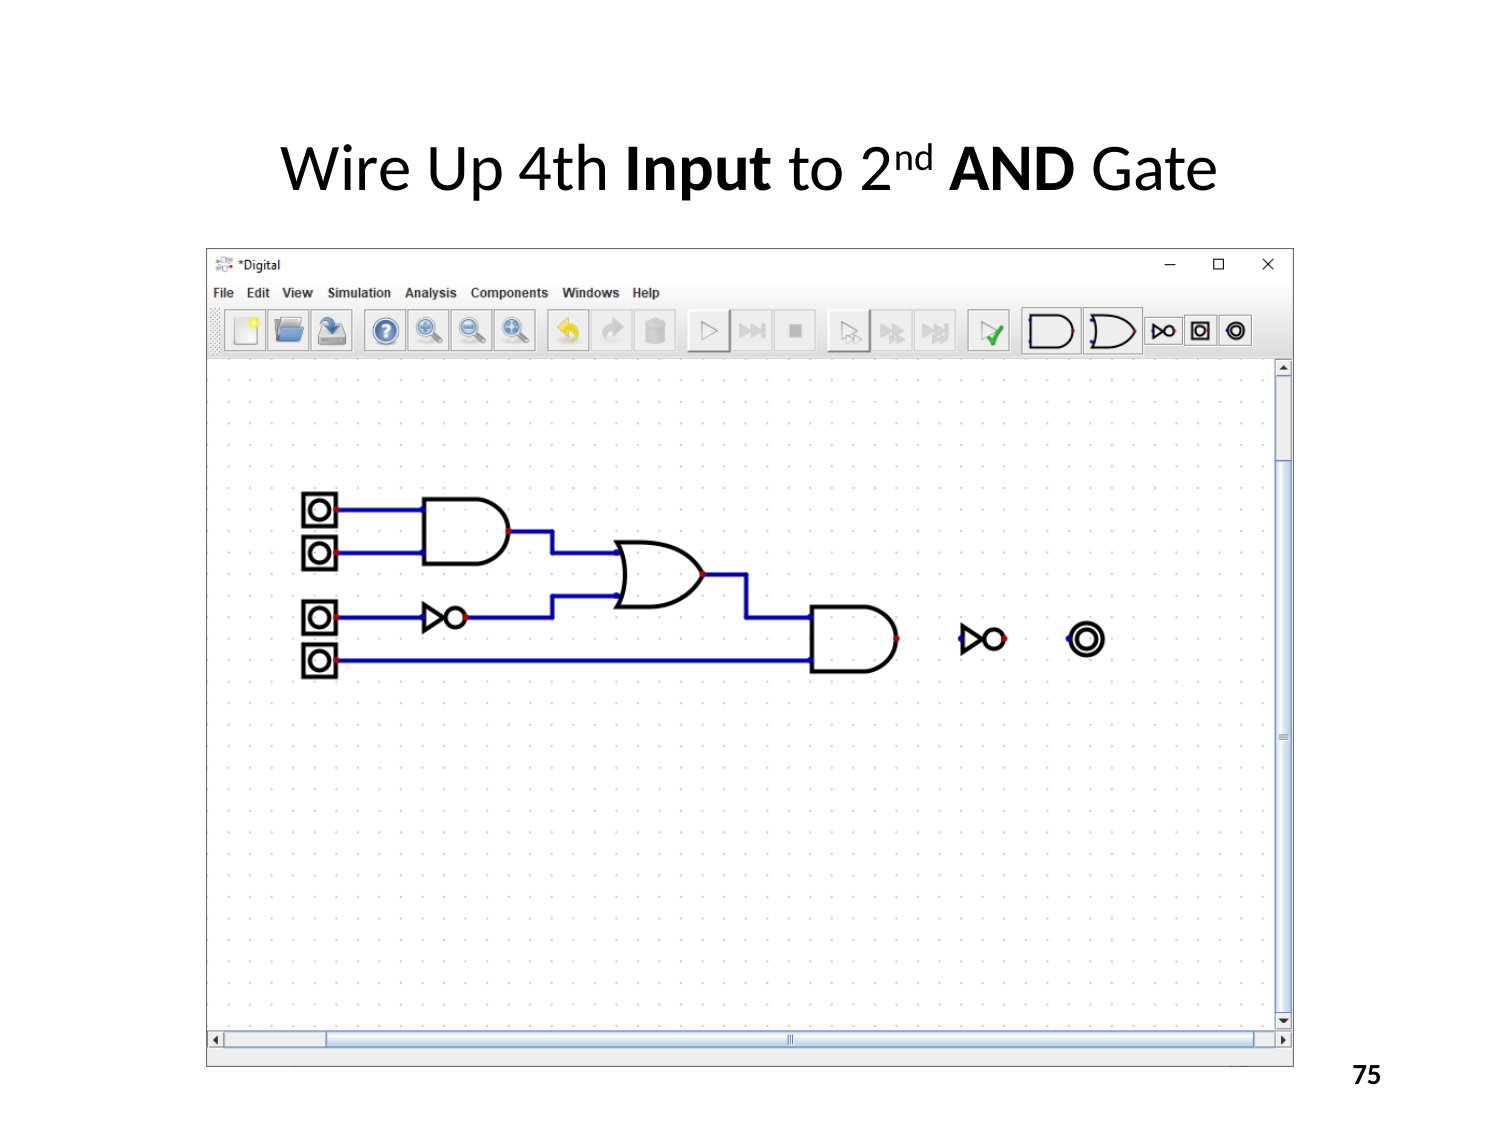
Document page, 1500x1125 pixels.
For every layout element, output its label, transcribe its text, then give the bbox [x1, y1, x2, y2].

picture [206, 248, 1294, 1067]
title Wire Up 4th Input to 2nd AND Gate [103, 59, 1397, 278]
slide_number 75 [1059, 1042, 1397, 1103]
